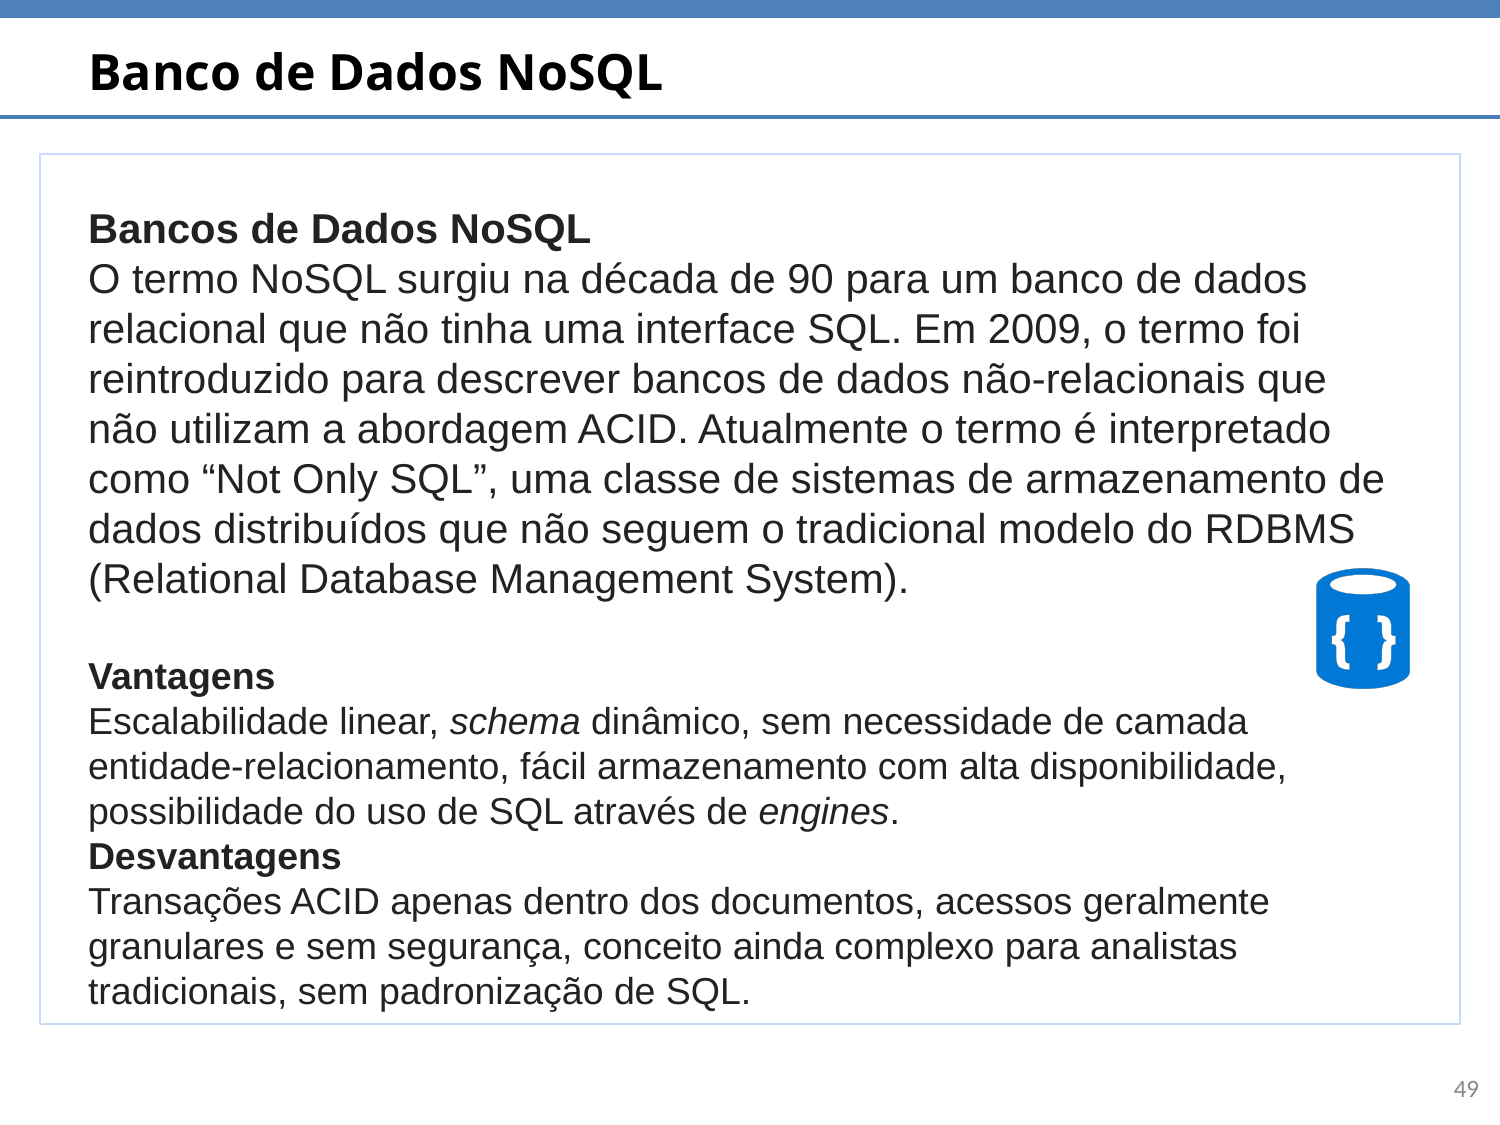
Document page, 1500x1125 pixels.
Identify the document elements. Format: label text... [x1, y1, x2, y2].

text_box Bancos de Dados NoSQL O termo NoSQL surgiu na década de 90 para um banco de dados relacional que não tinha uma interface SQL. Em 2009, o termo foi reintroduzido para descrever bancos de dados não-relacionais que não utilizam a abordagem ACID. Atualmente o termo é interpretado como “Not Only SQL”, uma classe de sistemas de armazenamento de dados distribuídos que não seguem o tradicional modelo do RDBMS (Relational Database Management System). Vantagens Escalabilidade linear, schema dinâmico, sem necessidade de camada entidade-relacionamento, fácil armazenamento com alta disponibilidade, possibilidade do uso de SQL através de engines. Desvantagens Transações ACID apenas dentro dos documentos, acessos geralmente granulares e sem segurança, conceito ainda complexo para analistas tradicionais, sem padronização de SQL. [73, 187, 1424, 993]
slide_number ‹#› [1373, 1057, 1495, 1118]
title Banco de Dados NoSQL [73, 39, 1424, 115]
picture [1302, 568, 1424, 690]
text_box [39, 154, 1461, 1025]
